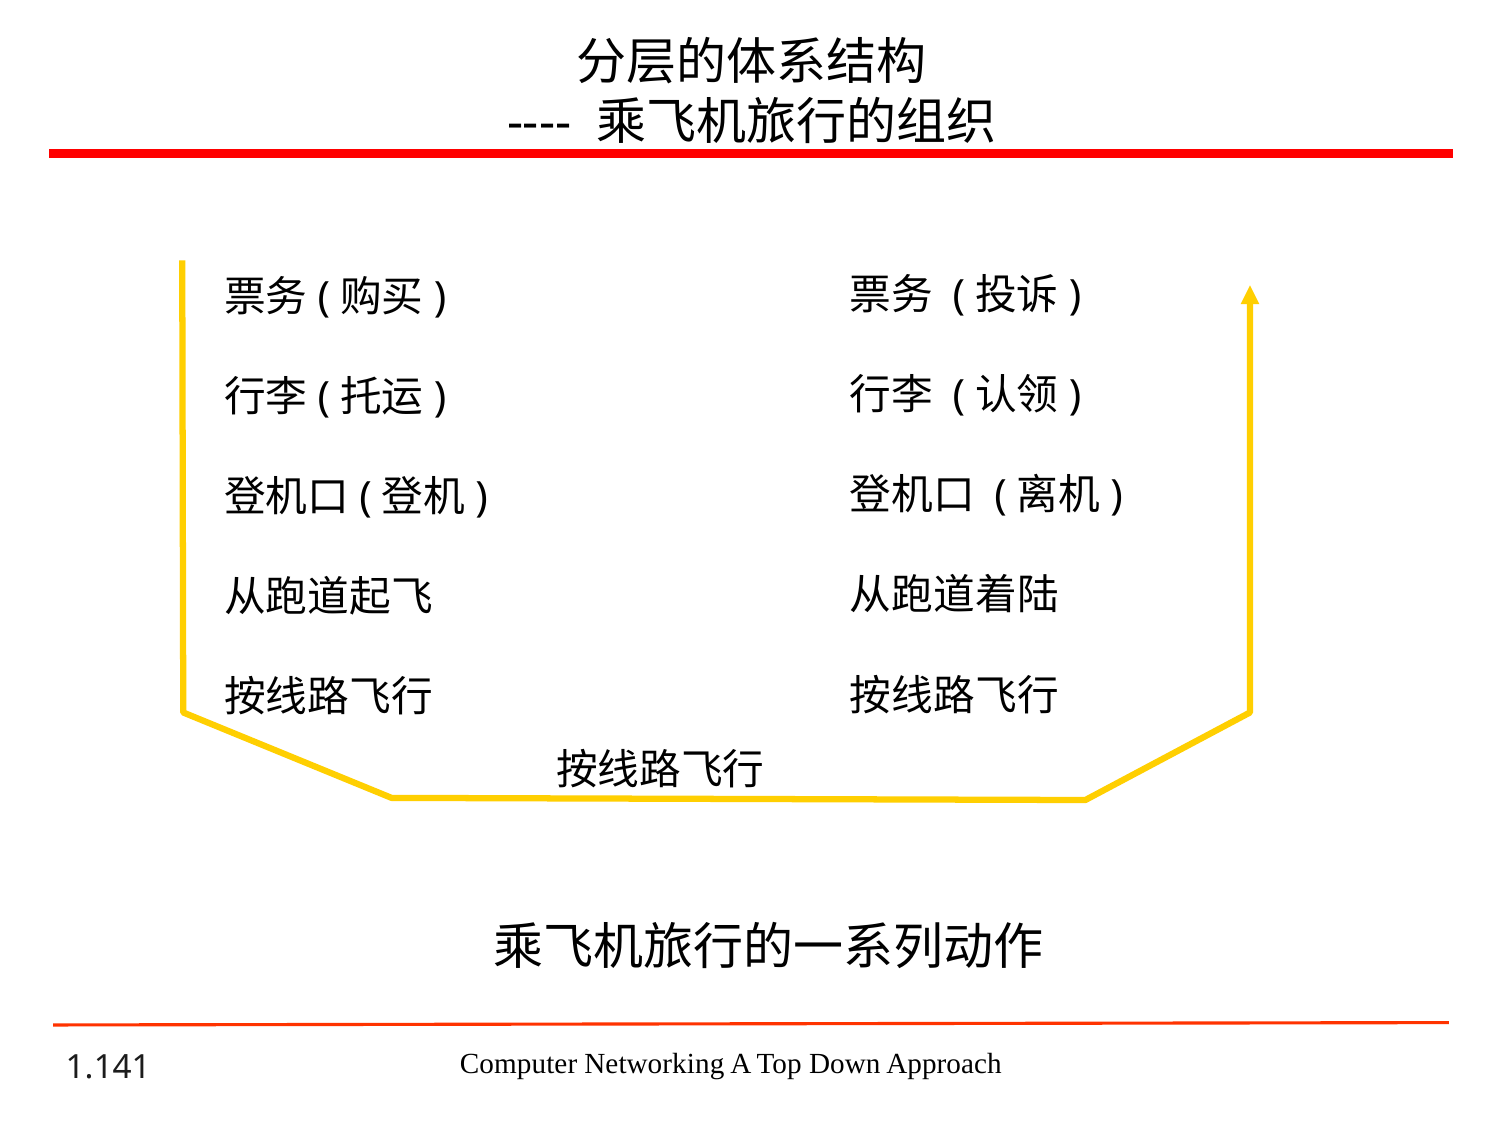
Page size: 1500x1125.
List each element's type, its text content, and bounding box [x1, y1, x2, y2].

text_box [181, 260, 1251, 802]
title 分层的体系结构 ---- 乘飞机旅行的组织 [51, 33, 1452, 146]
list 乘飞机旅行的一系列动作 [117, 906, 1421, 999]
